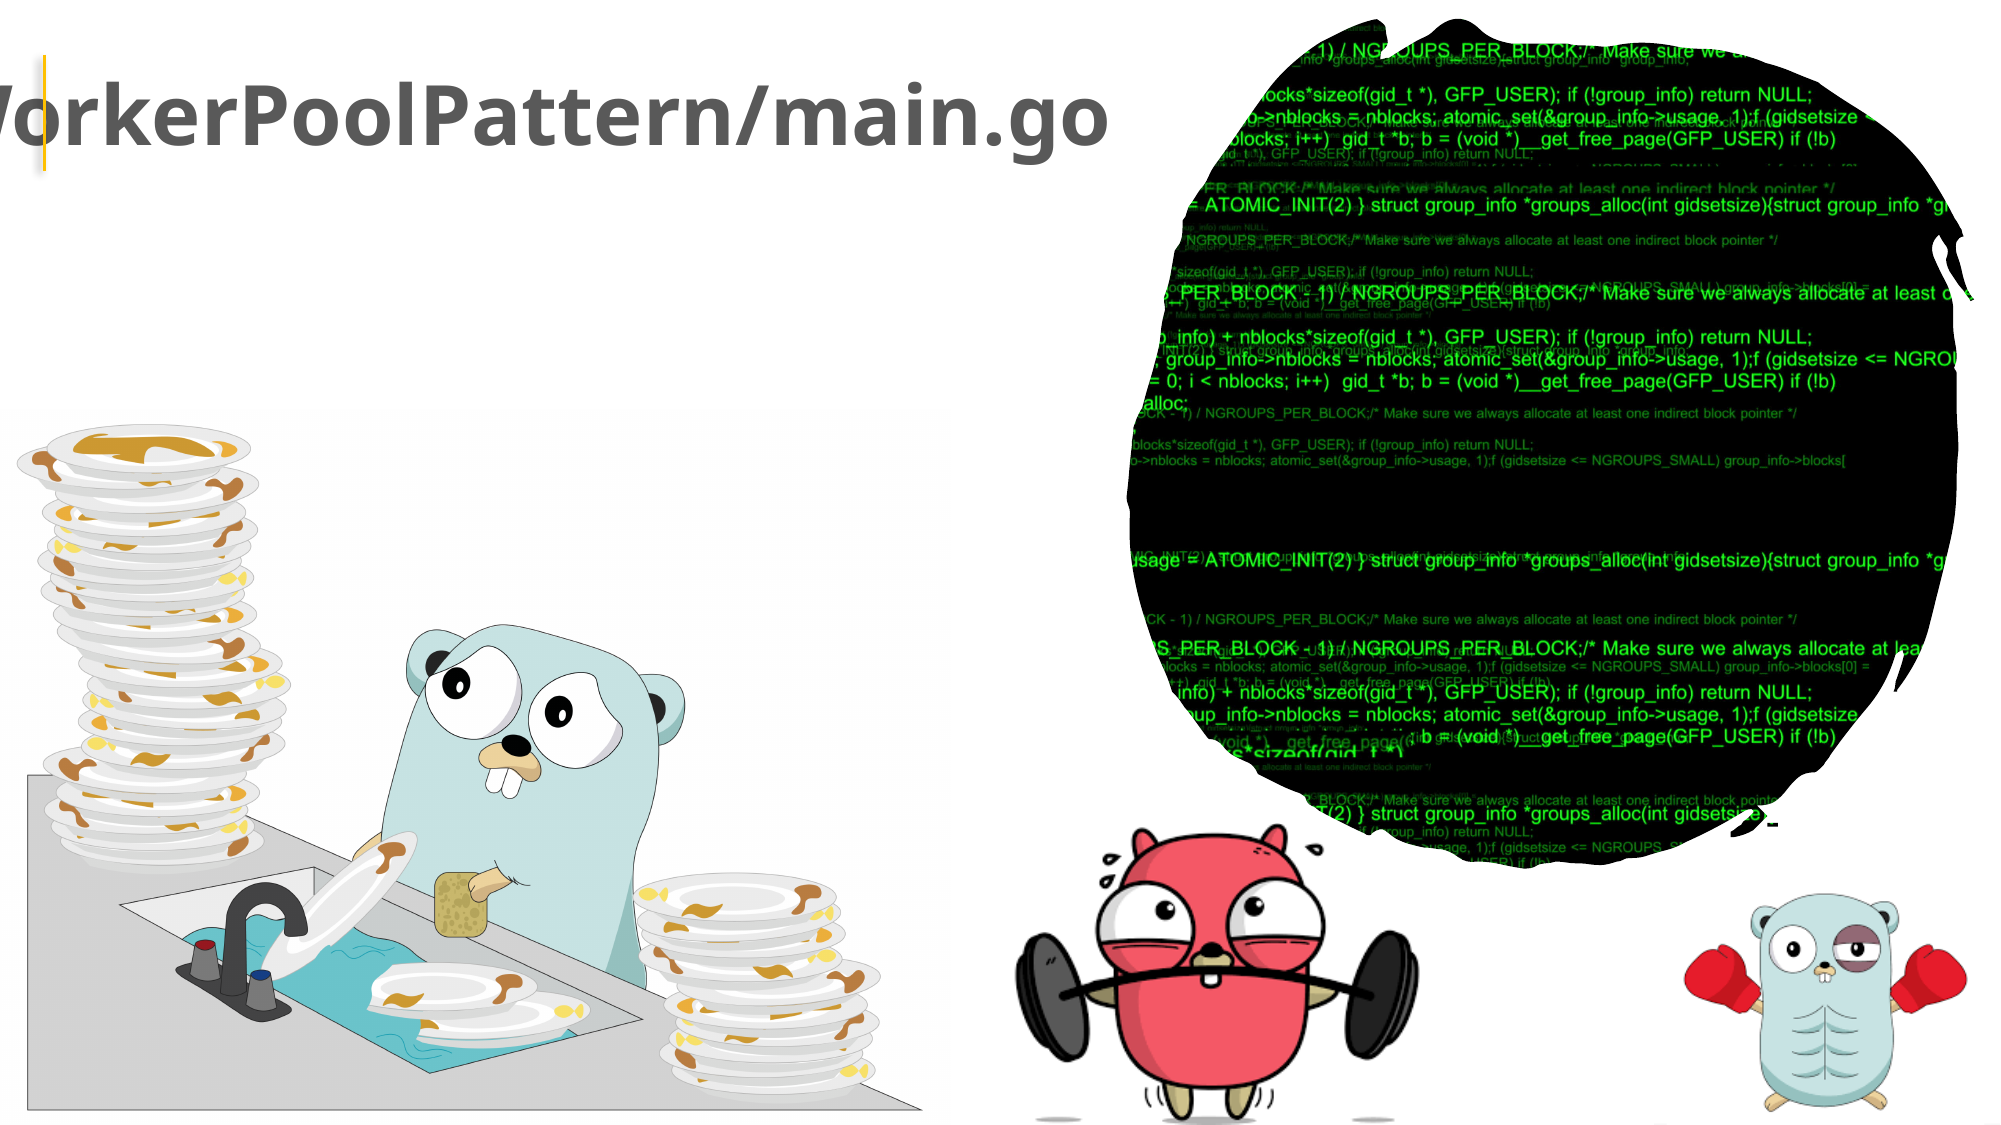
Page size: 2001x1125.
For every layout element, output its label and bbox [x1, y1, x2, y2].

picture [0, 409, 951, 1125]
text_box [42, 54, 1002, 171]
picture [1654, 882, 2000, 1125]
picture [1012, 18, 1975, 1125]
